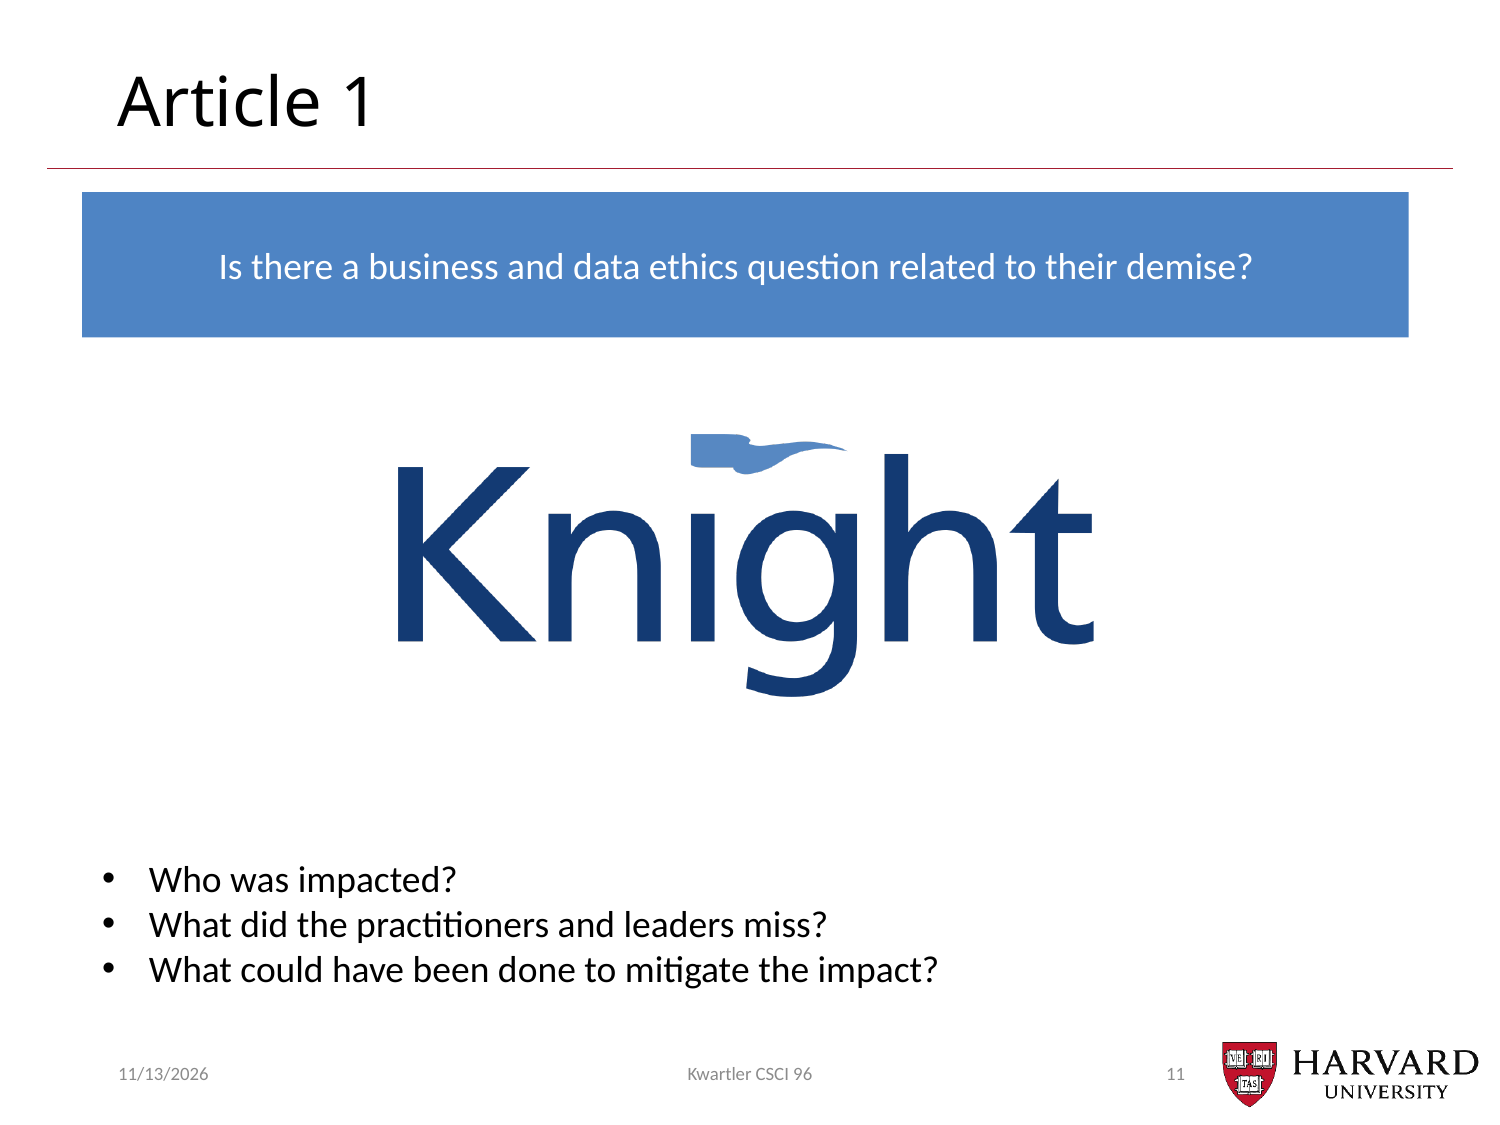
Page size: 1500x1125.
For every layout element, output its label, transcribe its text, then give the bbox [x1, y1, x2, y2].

text_box Who was impacted? What did the practitioners and leaders miss? What could have been done to mitigate the impact? [87, 847, 956, 998]
slide_number 11 [1059, 1042, 1200, 1103]
picture [1200, 1024, 1500, 1125]
picture [396, 432, 1095, 698]
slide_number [103, 1042, 441, 1103]
title Article 1 [103, 59, 1397, 157]
text_box Is there a business and data ethics question related to their demise? [81, 191, 1410, 338]
footer Kwartler CSCI 96 [496, 1042, 1004, 1103]
